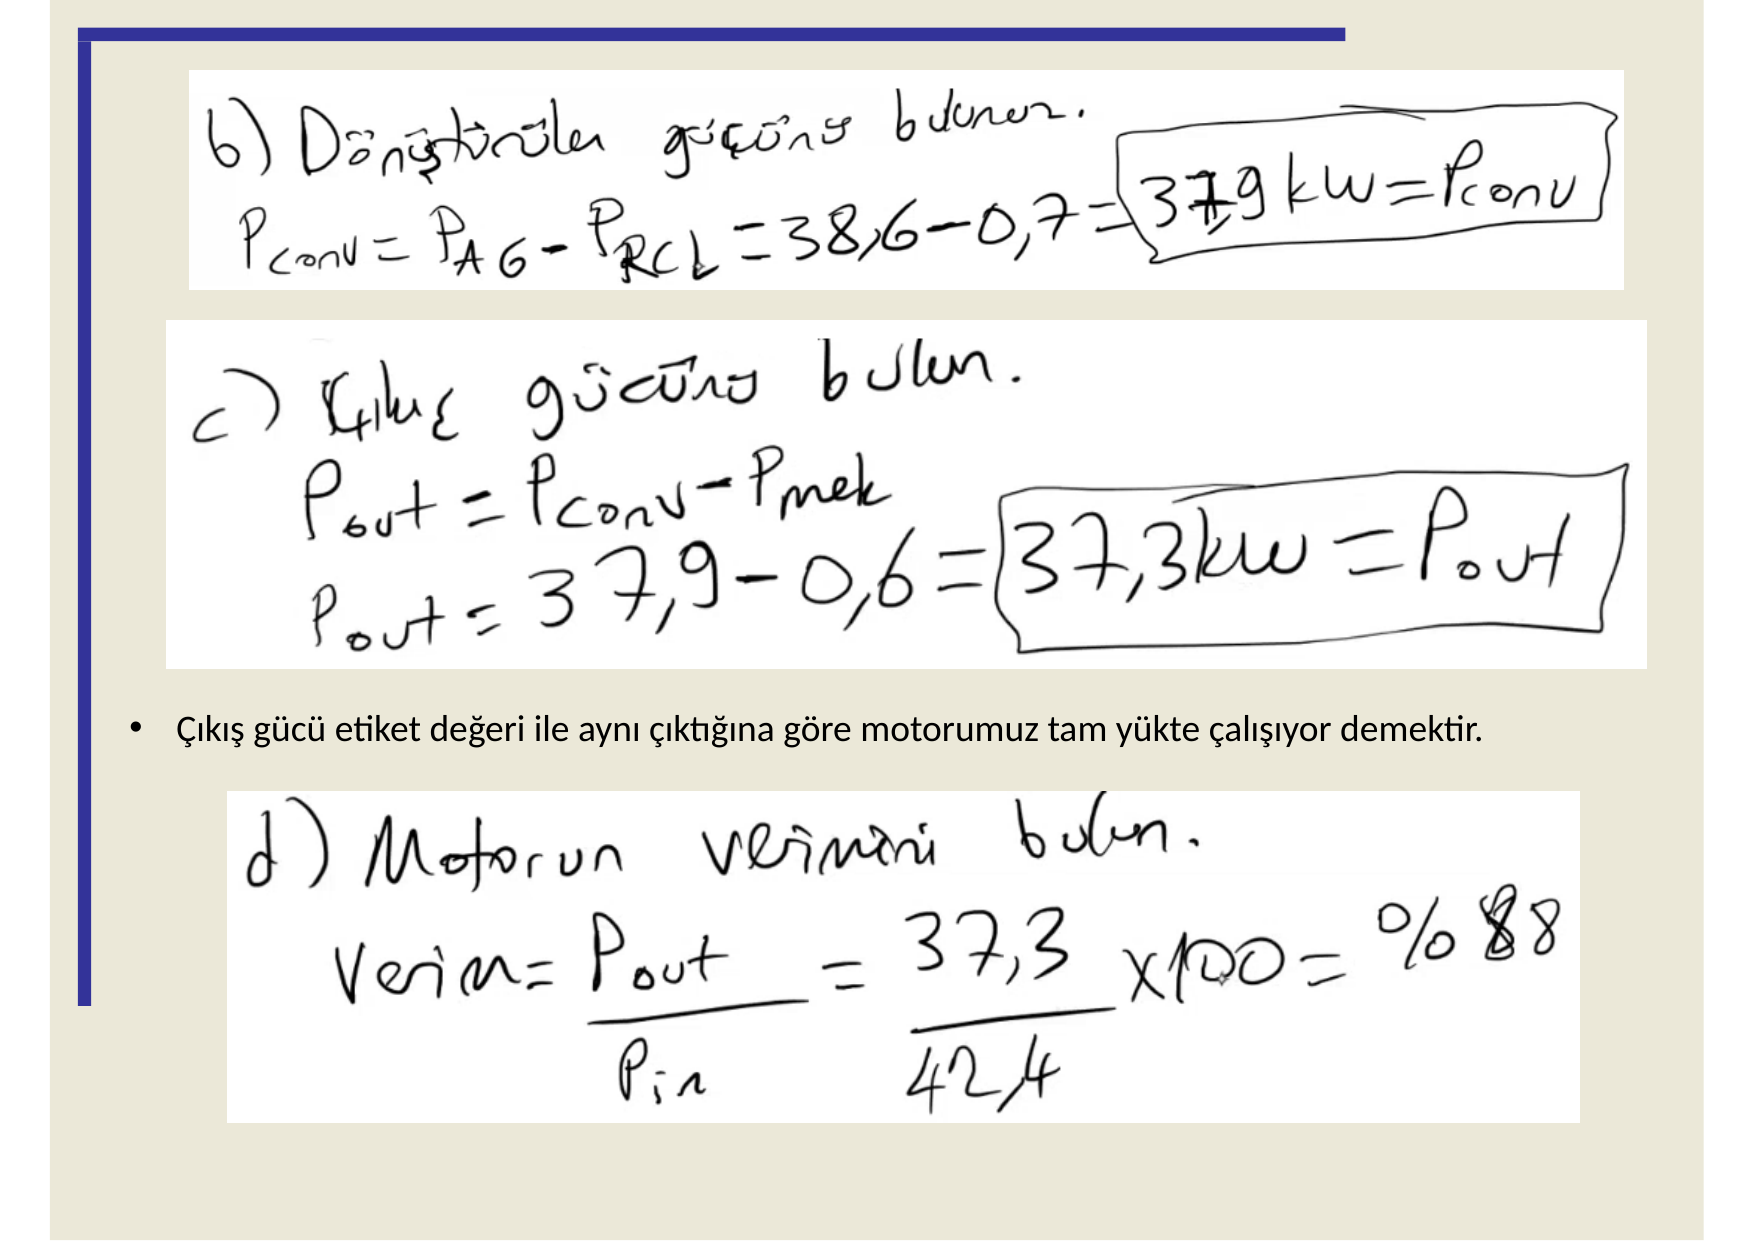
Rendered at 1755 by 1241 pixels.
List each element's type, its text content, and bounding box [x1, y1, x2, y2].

picture [226, 790, 1580, 1124]
picture [189, 70, 1625, 291]
text_box Çıkış gücü etiket değeri ile aynı çıktığına göre motorumuz tam yükte çalışıyor demektir. [114, 696, 1527, 757]
picture [166, 319, 1647, 669]
